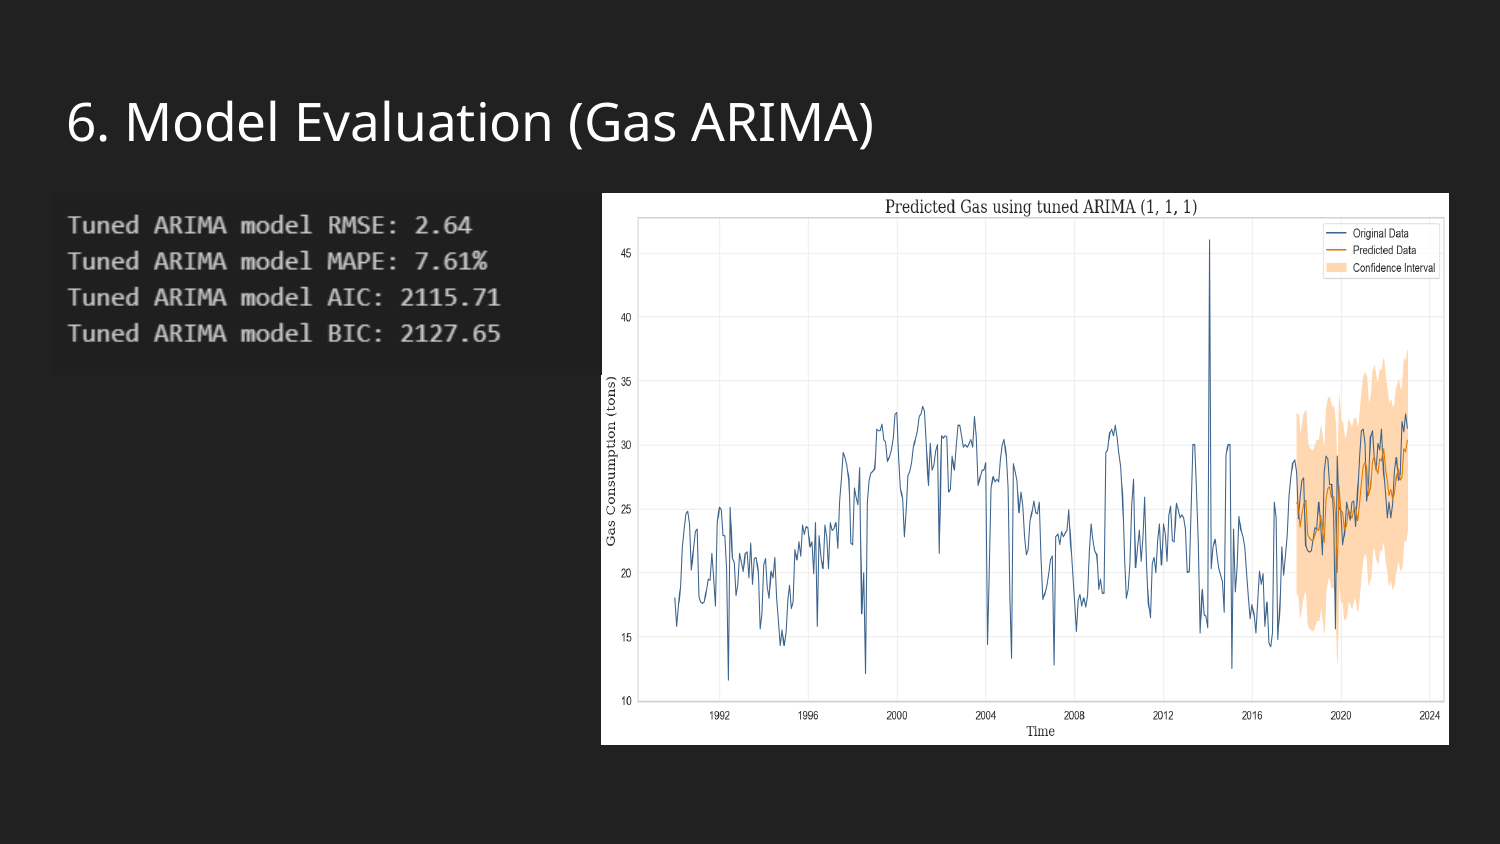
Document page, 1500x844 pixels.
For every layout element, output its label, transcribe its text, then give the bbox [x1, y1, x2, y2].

title 6. Model Evaluation (Gas ARIMA) [51, 72, 1449, 167]
picture [50, 193, 1450, 746]
